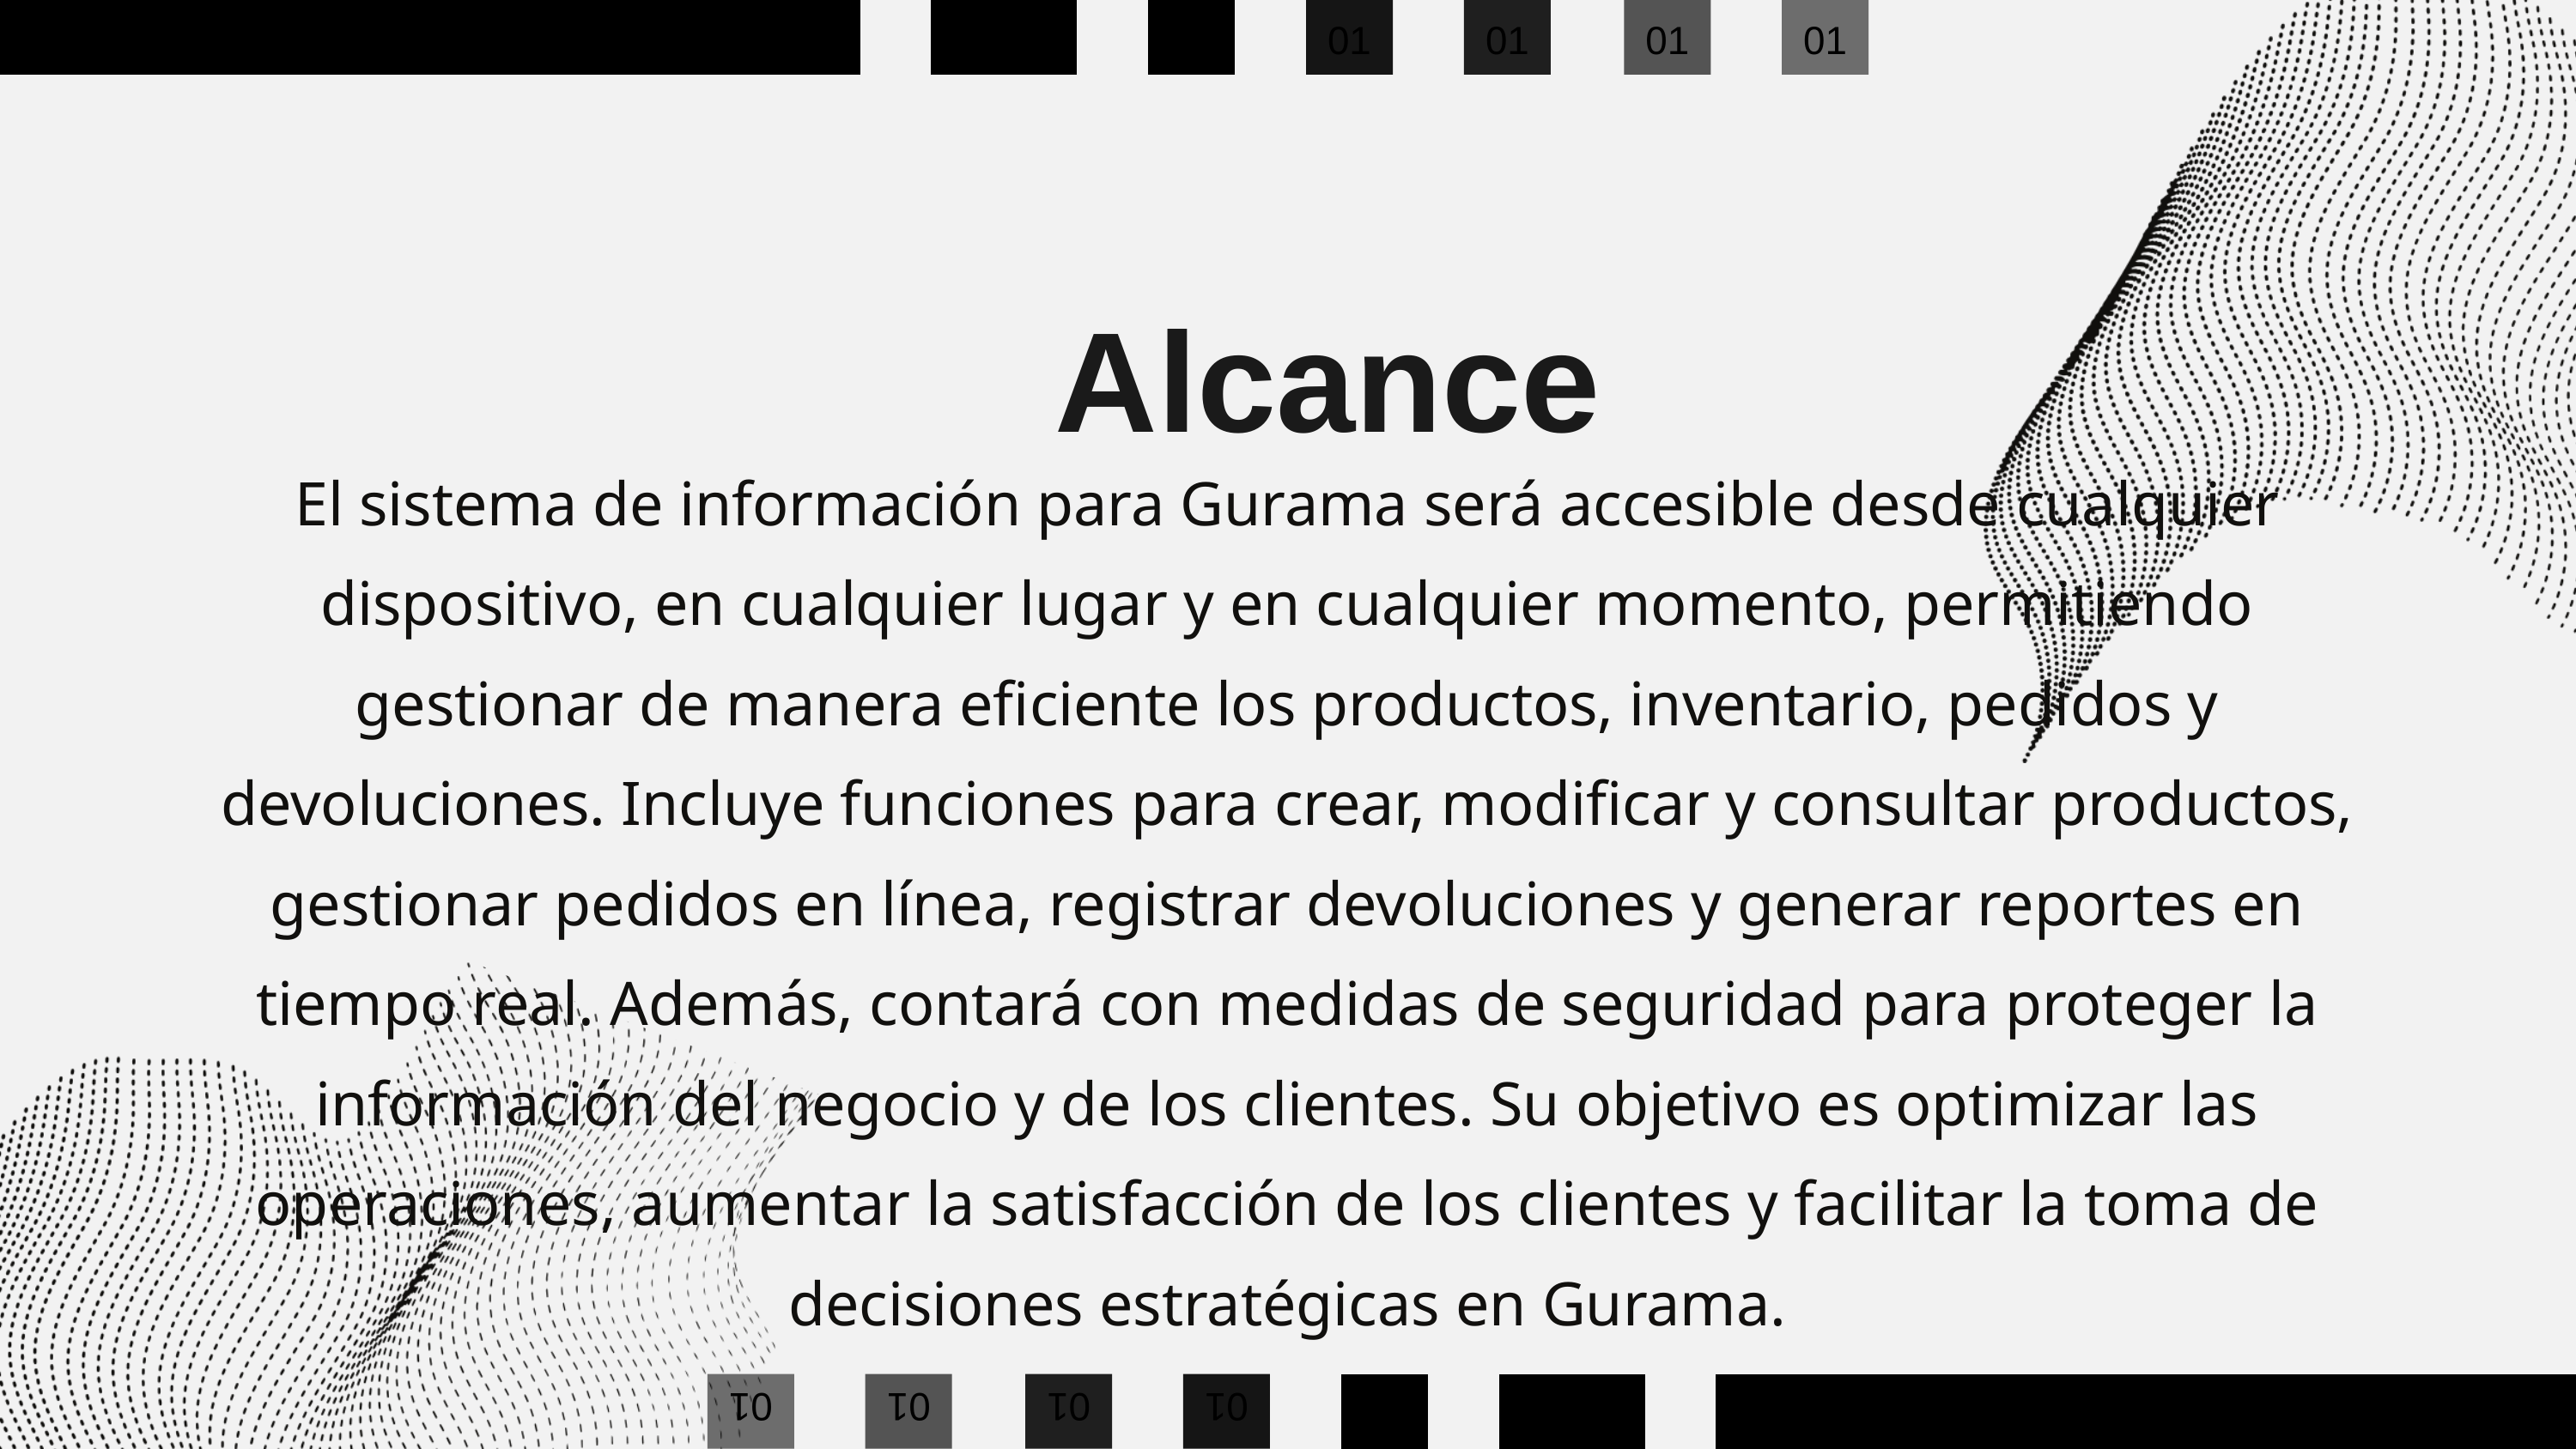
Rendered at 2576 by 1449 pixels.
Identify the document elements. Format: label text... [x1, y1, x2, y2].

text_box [1716, 1373, 2576, 1449]
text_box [1624, 0, 1711, 75]
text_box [707, 1373, 795, 1449]
text_box [1984, 0, 2576, 763]
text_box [1147, 0, 1236, 75]
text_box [1340, 1373, 1429, 1449]
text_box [1463, 0, 1552, 75]
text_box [1781, 0, 1869, 75]
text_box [1305, 0, 1394, 75]
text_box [865, 1373, 952, 1449]
text_box Alcance [1054, 258, 1643, 461]
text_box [1182, 1373, 1271, 1449]
text_box El sistema de información para Gurama será accesible desde cualquier dispositivo, en cualquier lugar y en cualquier momento, permitiendo gestionar de manera eficiente los productos, inventario, pedidos y devoluciones. Incluye funciones para crear, modificar y consultar productos, gestionar pedidos en línea, registrar devoluciones y generar reportes en tiempo real. Además, contará con medidas de seguridad para proteger la información del negocio y de los clientes. Su objetivo es optimizar las operaciones, aumentar la satisfacción de los clientes y facilitar la toma de decisiones estratégicas en Gurama. [185, 437, 2391, 1338]
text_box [1498, 1373, 1646, 1449]
text_box [0, 792, 780, 1449]
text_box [0, 0, 860, 75]
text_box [1024, 1373, 1113, 1449]
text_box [930, 0, 1078, 75]
